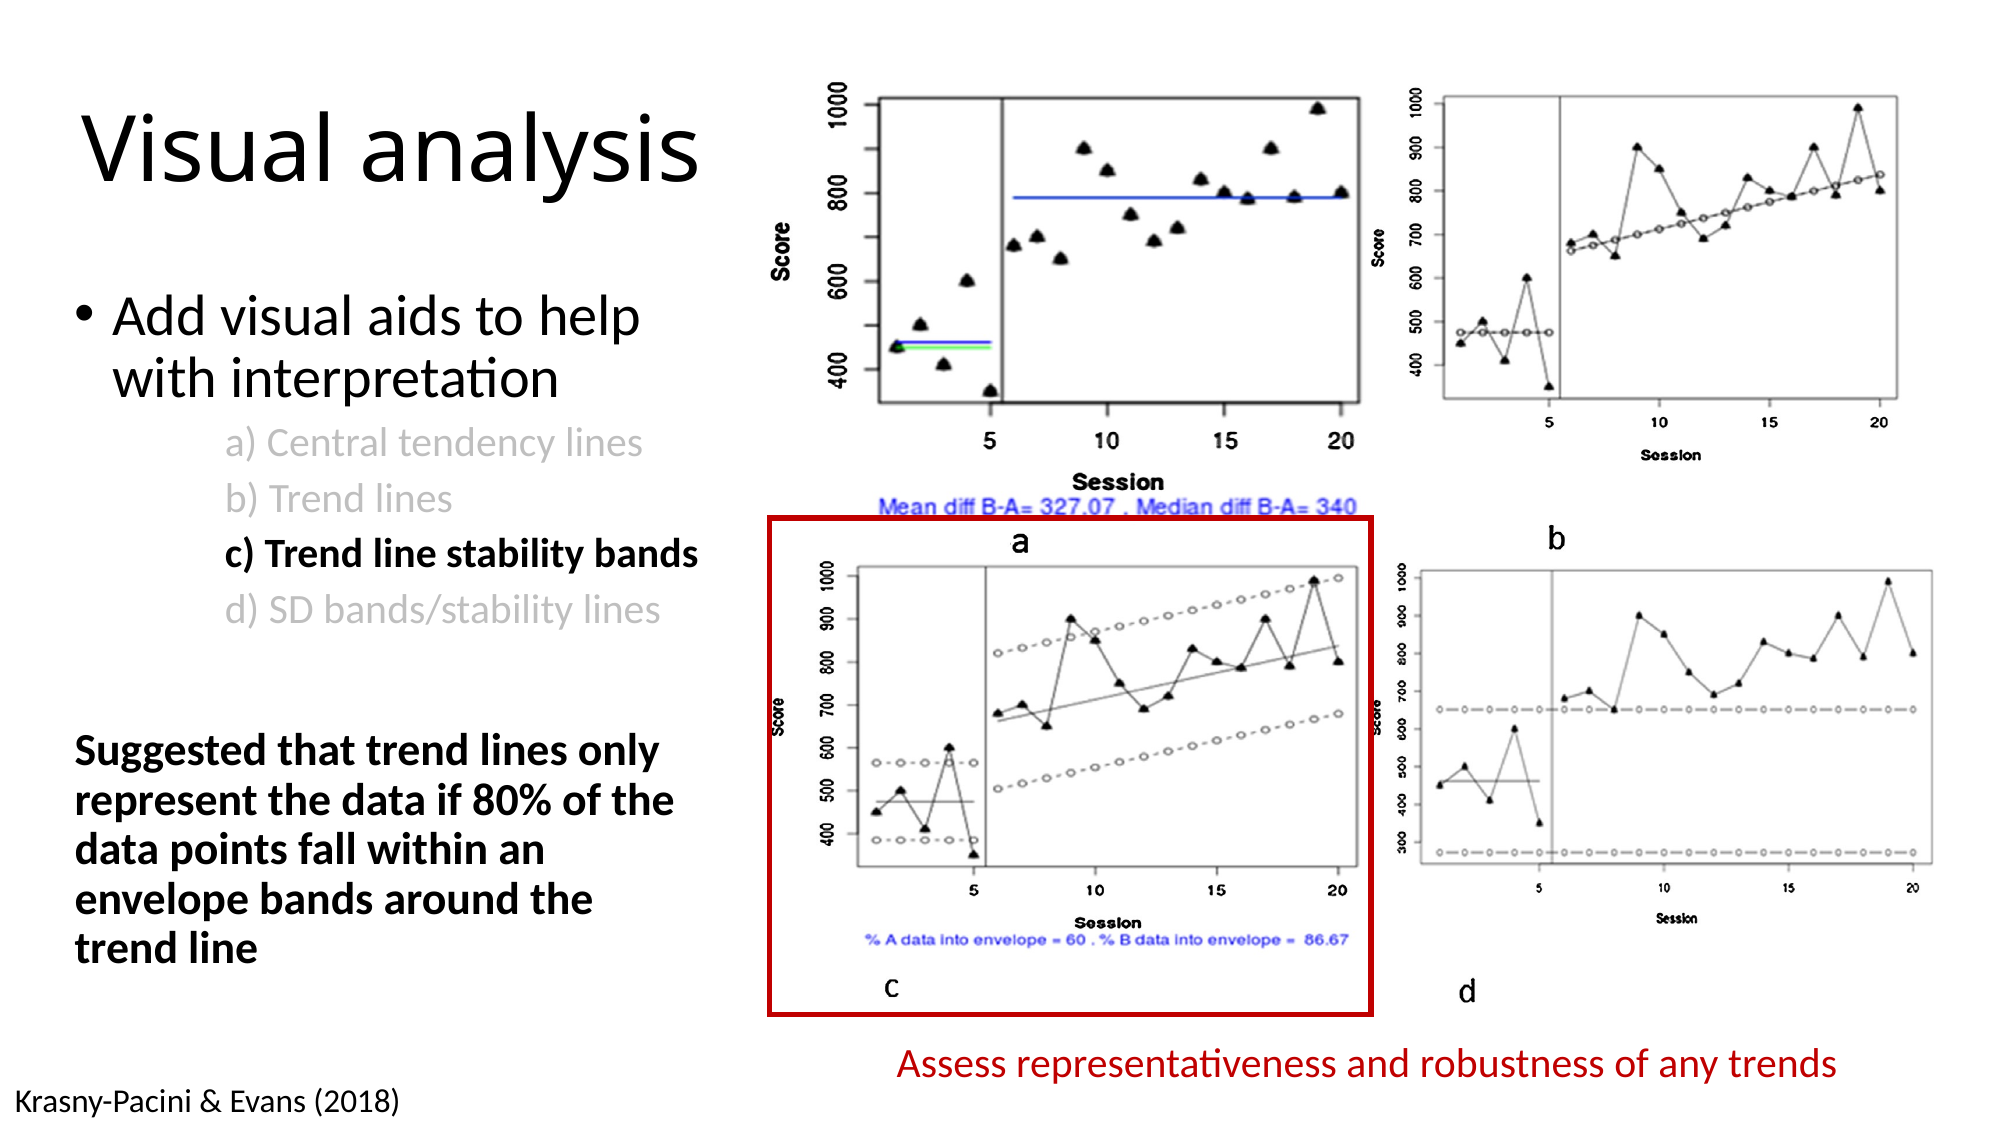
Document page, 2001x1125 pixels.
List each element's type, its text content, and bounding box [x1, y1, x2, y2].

picture [769, 81, 1934, 1003]
text_box [768, 517, 1372, 1016]
text_box Assess representativeness and robustness of any trends [743, 1028, 2000, 1094]
list Add visual aids to help with interpretation a) Central tendency lines b) Trend lines c) Trend line stability bands d) SD bands/stability lines [59, 277, 717, 652]
text_box [0, 652, 717, 1043]
text_box Suggested that trend lines only represent the data if 80% of the data points fall within an envelope bands around the trend line [59, 718, 711, 1018]
title Visual analysis [66, 42, 1792, 261]
text_box Krasny-Pacini & Evans (2018) [0, 1072, 520, 1125]
